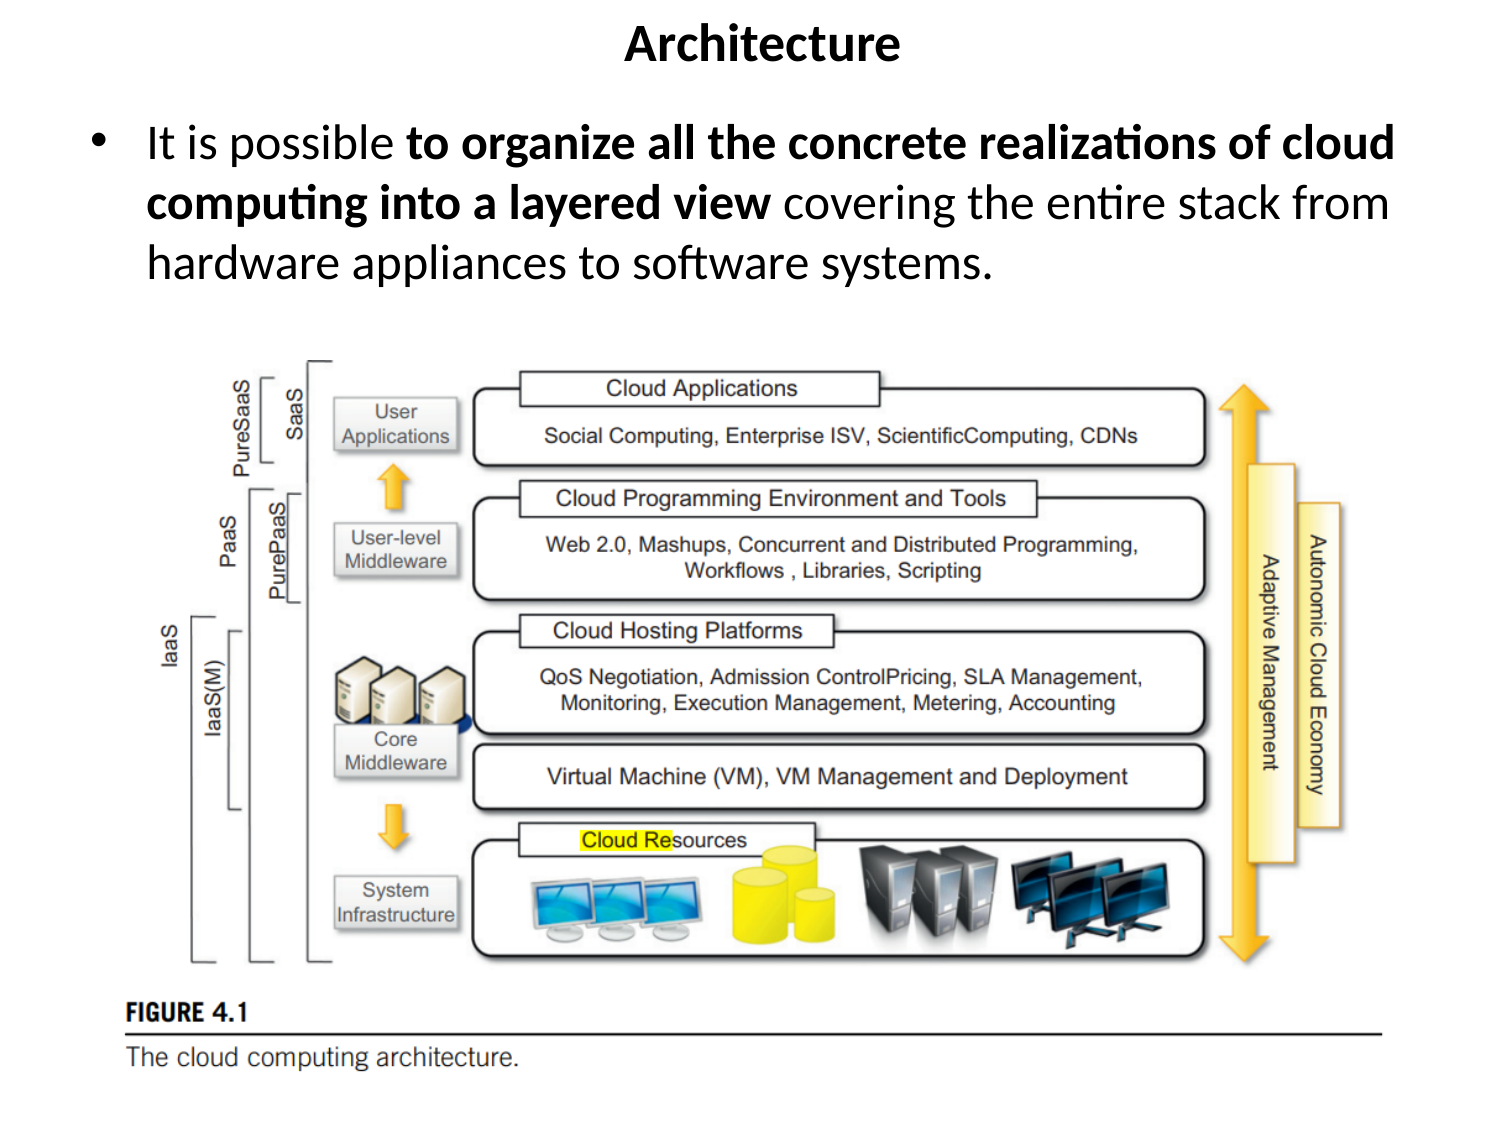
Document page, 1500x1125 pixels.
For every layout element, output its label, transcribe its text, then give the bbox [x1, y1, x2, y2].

picture [88, 337, 1403, 1091]
title Architecture [88, 0, 1439, 81]
list It is possible to organize all the concrete realizations of cloud computing into a layered view covering the entire stack from hardware appliances to software systems. [75, 101, 1425, 1005]
